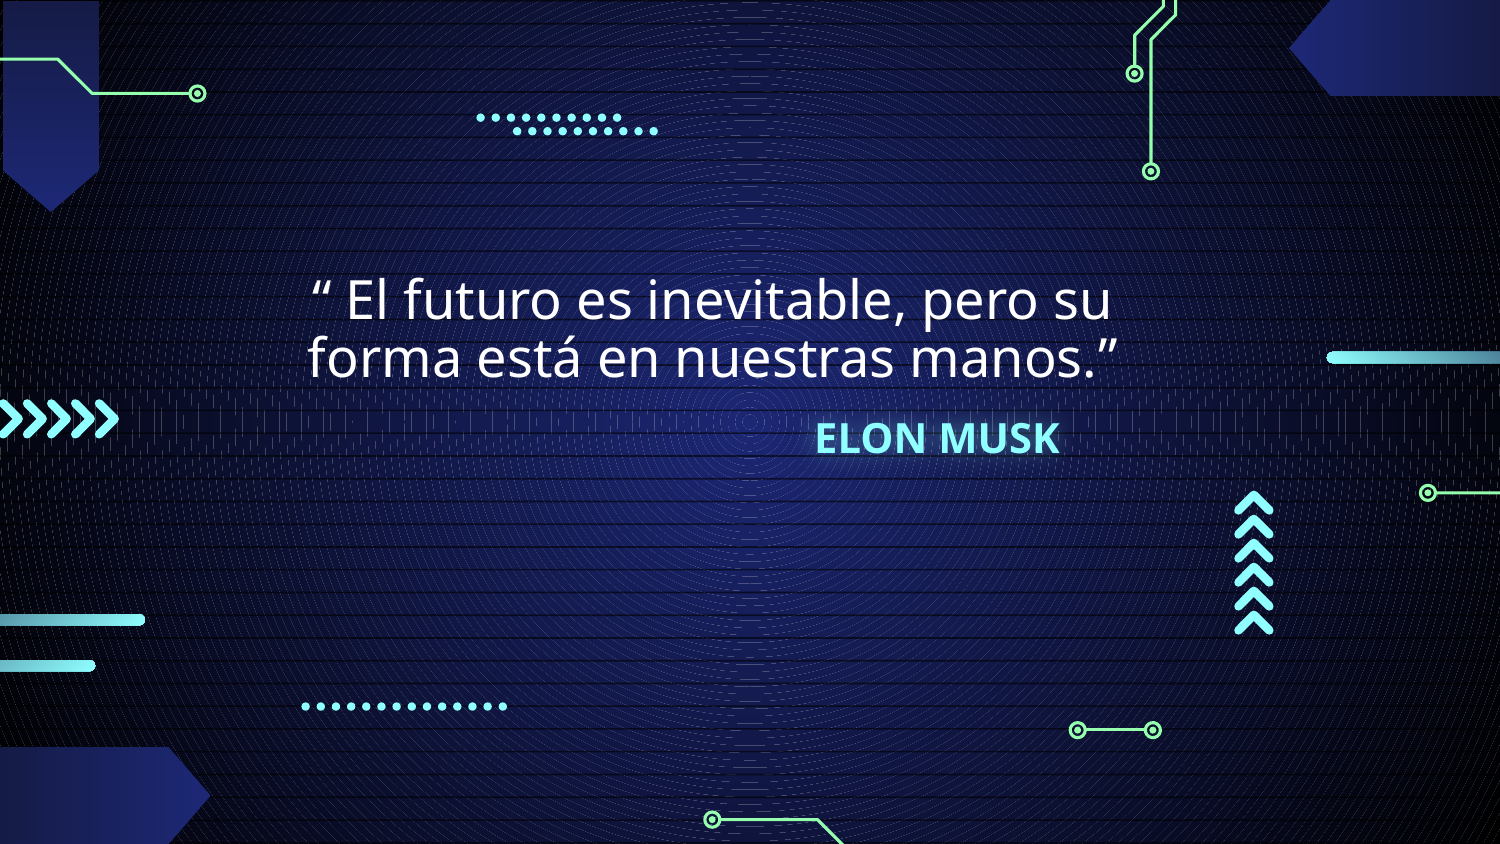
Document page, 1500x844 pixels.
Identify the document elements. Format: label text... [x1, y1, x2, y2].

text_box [1180, 542, 1327, 583]
title ELON MUSK [491, 401, 1383, 473]
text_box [301, 702, 508, 711]
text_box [476, 113, 659, 136]
subtitle “ El futuro es inevitable, pero su forma está en nuestras manos.” [253, 193, 1172, 469]
